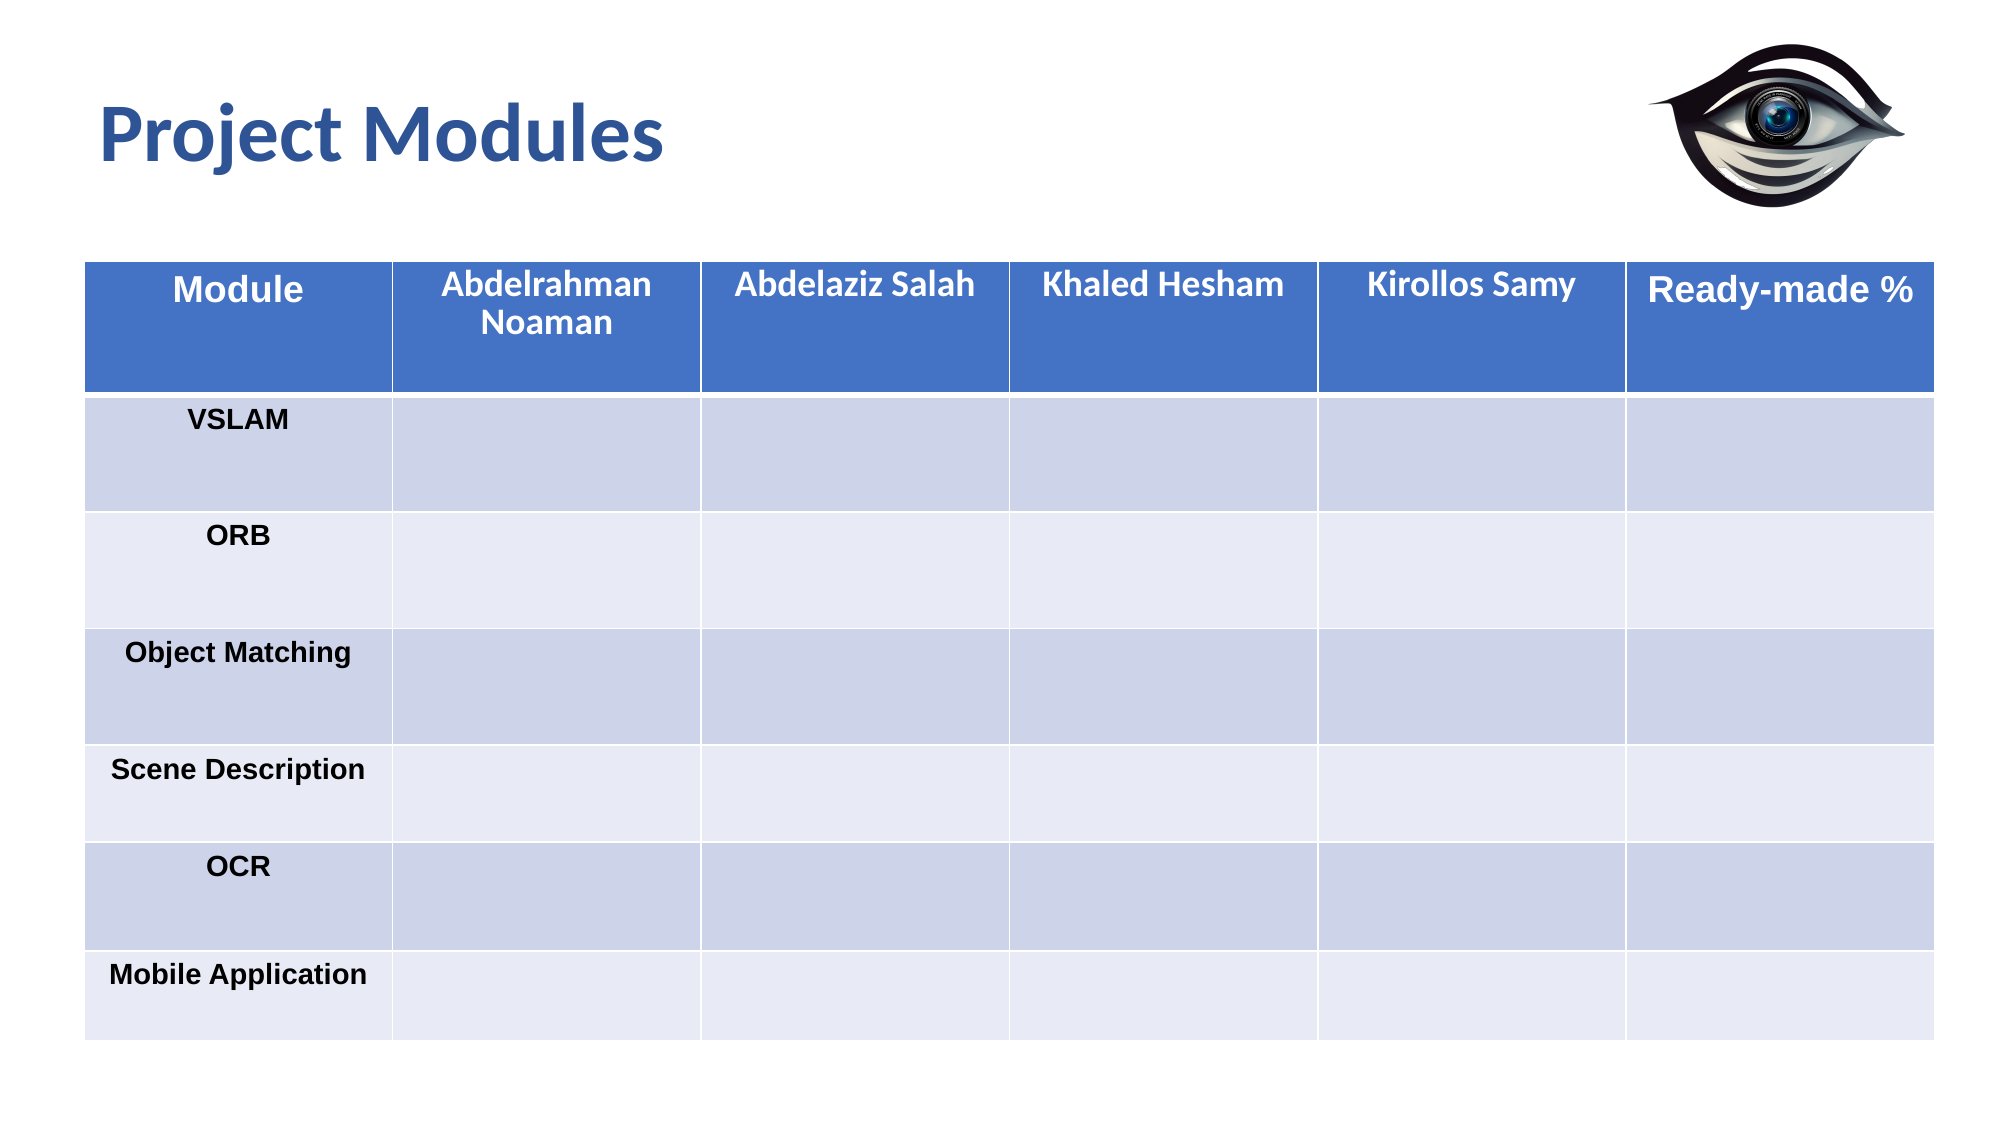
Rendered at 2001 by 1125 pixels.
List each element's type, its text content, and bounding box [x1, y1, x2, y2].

table_header Ready-made % [1627, 262, 1934, 392]
table_cell [1010, 629, 1317, 744]
table_cell [702, 843, 1009, 950]
table_cell [393, 746, 700, 841]
table_cell [1627, 513, 1934, 628]
table_cell [393, 398, 700, 511]
table_cell [393, 952, 700, 1040]
table_cell [393, 629, 700, 744]
table_cell [393, 513, 700, 628]
table_cell Object Matching [85, 629, 392, 744]
table_cell OCR [85, 843, 392, 950]
table_cell [1627, 952, 1934, 1040]
table_header Abdelrahman Noaman [393, 262, 700, 392]
table_cell ORB [85, 513, 392, 628]
table_cell [393, 843, 700, 950]
table_cell [1010, 952, 1317, 1040]
table_cell [1010, 513, 1317, 628]
table_cell [1010, 398, 1317, 511]
table_cell [1627, 746, 1934, 841]
table_header Module [85, 262, 392, 392]
table_header Khaled Hesham [1010, 262, 1317, 392]
table_cell [1627, 398, 1934, 511]
text_box Project Modules [84, 71, 820, 186]
table_cell [702, 398, 1009, 511]
table_cell [1010, 843, 1317, 950]
table_cell [702, 513, 1009, 628]
table_cell [1319, 746, 1625, 841]
table_cell [702, 952, 1009, 1040]
table_cell [1319, 952, 1625, 1040]
table_cell [702, 629, 1009, 744]
table_cell [1319, 629, 1625, 744]
table_cell Mobile Application [85, 952, 392, 1040]
table_cell [702, 746, 1009, 841]
table_header Kirollos Samy [1319, 262, 1625, 392]
table_cell [1627, 629, 1934, 744]
table_header Abdelaziz Salah [702, 262, 1009, 392]
table_cell [1319, 843, 1625, 950]
table_cell Scene Description [85, 746, 392, 841]
table_cell [1627, 843, 1934, 950]
table_cell VSLAM [85, 398, 392, 511]
table_cell [1319, 513, 1625, 628]
table_cell [1010, 746, 1317, 841]
picture [1648, 40, 1906, 219]
table_cell [1319, 398, 1625, 511]
